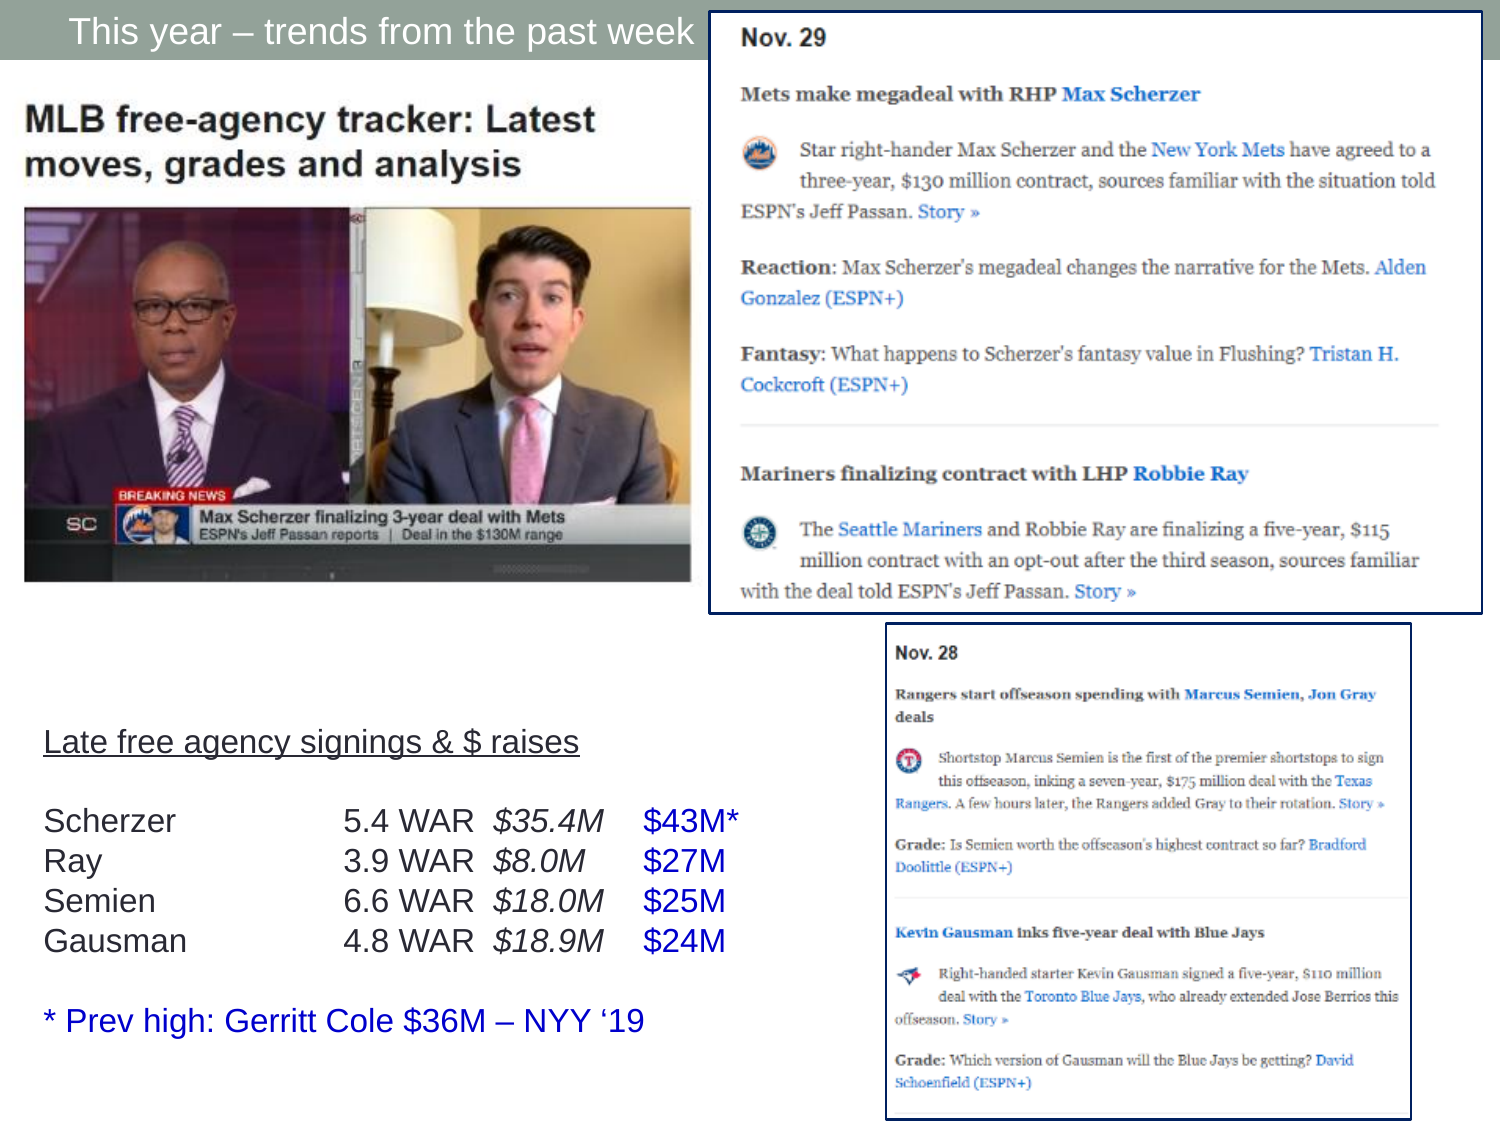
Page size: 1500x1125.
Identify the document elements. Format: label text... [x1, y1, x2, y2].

picture [12, 87, 709, 588]
picture [710, 12, 1482, 613]
picture [887, 624, 1410, 1119]
text_box This year – trends from the past week [53, 0, 710, 60]
text_box Late free agency signings & $ raises Scherzer 5.4 WAR $35.4M $43M* Ray 3.9 WAR $8.0M $27M Semien 6.6 WAR $18.0M $25M Gausman 4.8 WAR $18.9M $24M * Prev high: Gerritt Cole $36M – NYY ‘19 [28, 712, 755, 1047]
